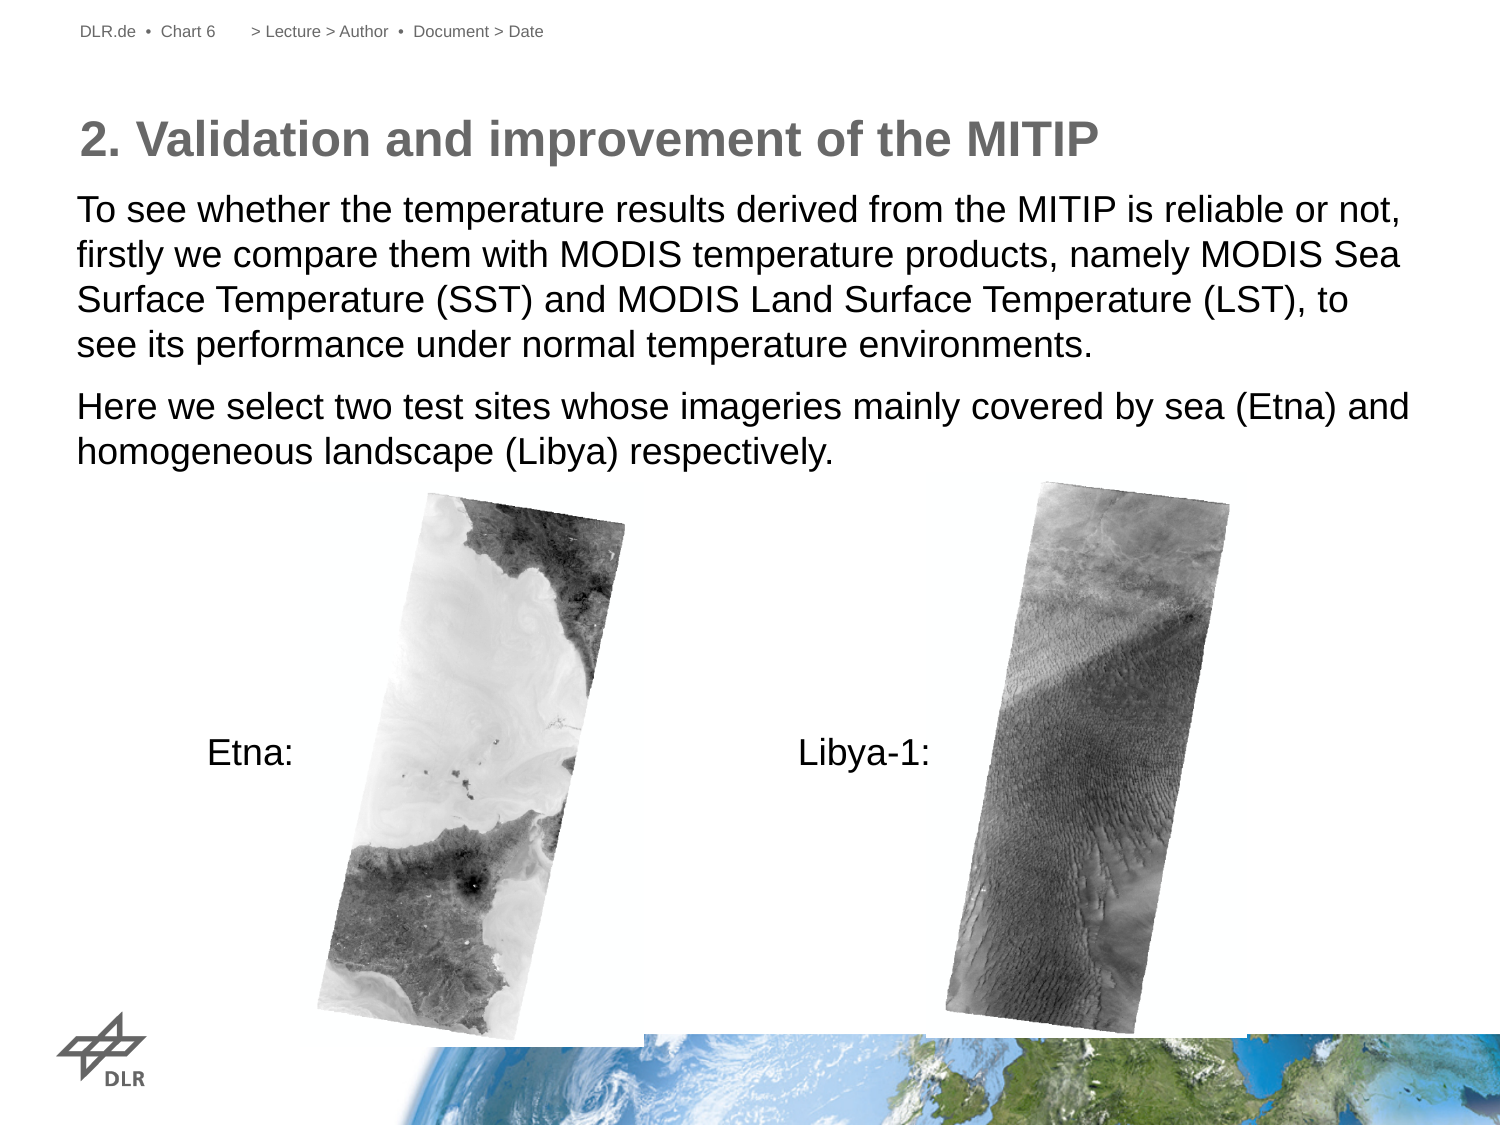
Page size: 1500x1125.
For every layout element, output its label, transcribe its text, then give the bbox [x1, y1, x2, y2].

footer > Lecture > Author • Document > Date [251, 20, 1421, 45]
text_box Here we select two test sites whose imageries mainly covered by sea (Etna) and homogeneous landscape (Libya) respectively. [76, 381, 1424, 473]
text_box Etna: [206, 727, 295, 773]
picture [0, 472, 1500, 1125]
slide_number DLR.de • Chart 6 [79, 20, 251, 45]
title 2. Validation and improvement of the MITIP [79, 106, 1421, 185]
list To see whether the temperature results derived from the MITIP is reliable or not, firstly we compare them with MODIS temperature products, namely MODIS Sea Surface Temperature (SST) and MODIS Land Surface Temperature (LST), to see its performance under normal temperature environments. [76, 184, 1418, 381]
text_box Libya-1: [797, 727, 921, 773]
